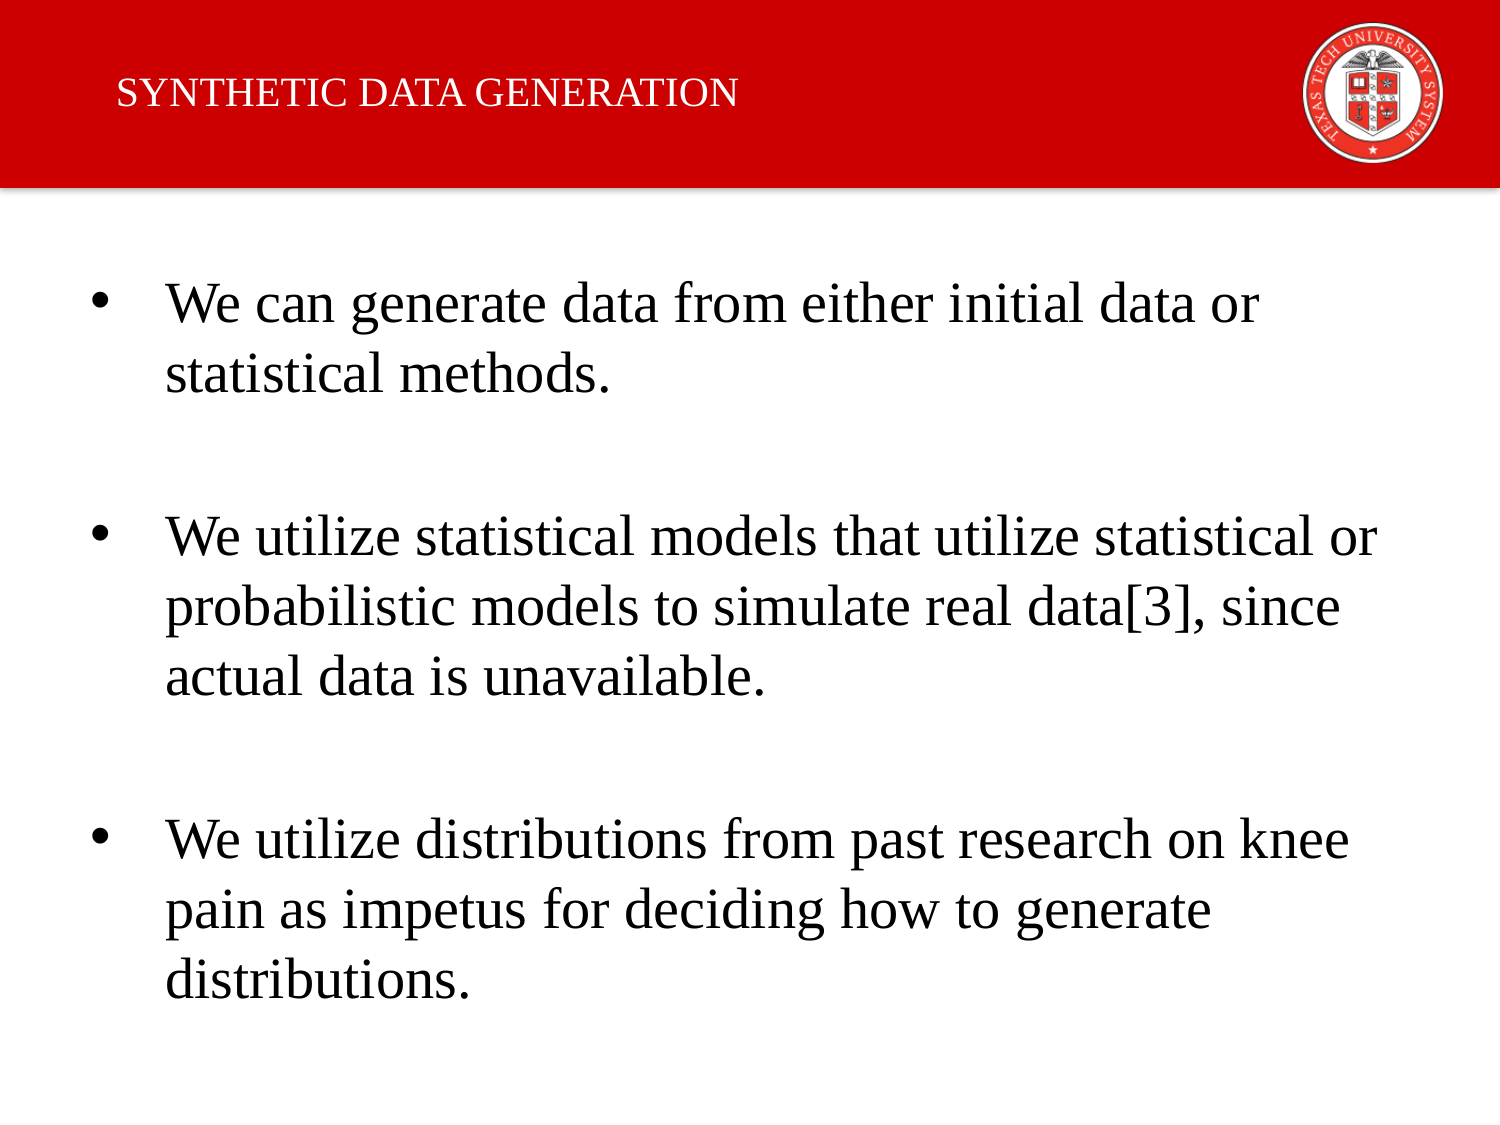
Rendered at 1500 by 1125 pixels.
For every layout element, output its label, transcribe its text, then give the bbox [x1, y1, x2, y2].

title SYNTHETIC DATA GENERATION [100, 0, 1334, 184]
list We can generate data from either initial data or statistical methods. We utilize statistical models that utilize statistical or probabilistic models to simulate real data[3], since actual data is unavailable. We utilize distributions from past research on knee pain as impetus for deciding how to generate distributions. [75, 256, 1425, 1061]
